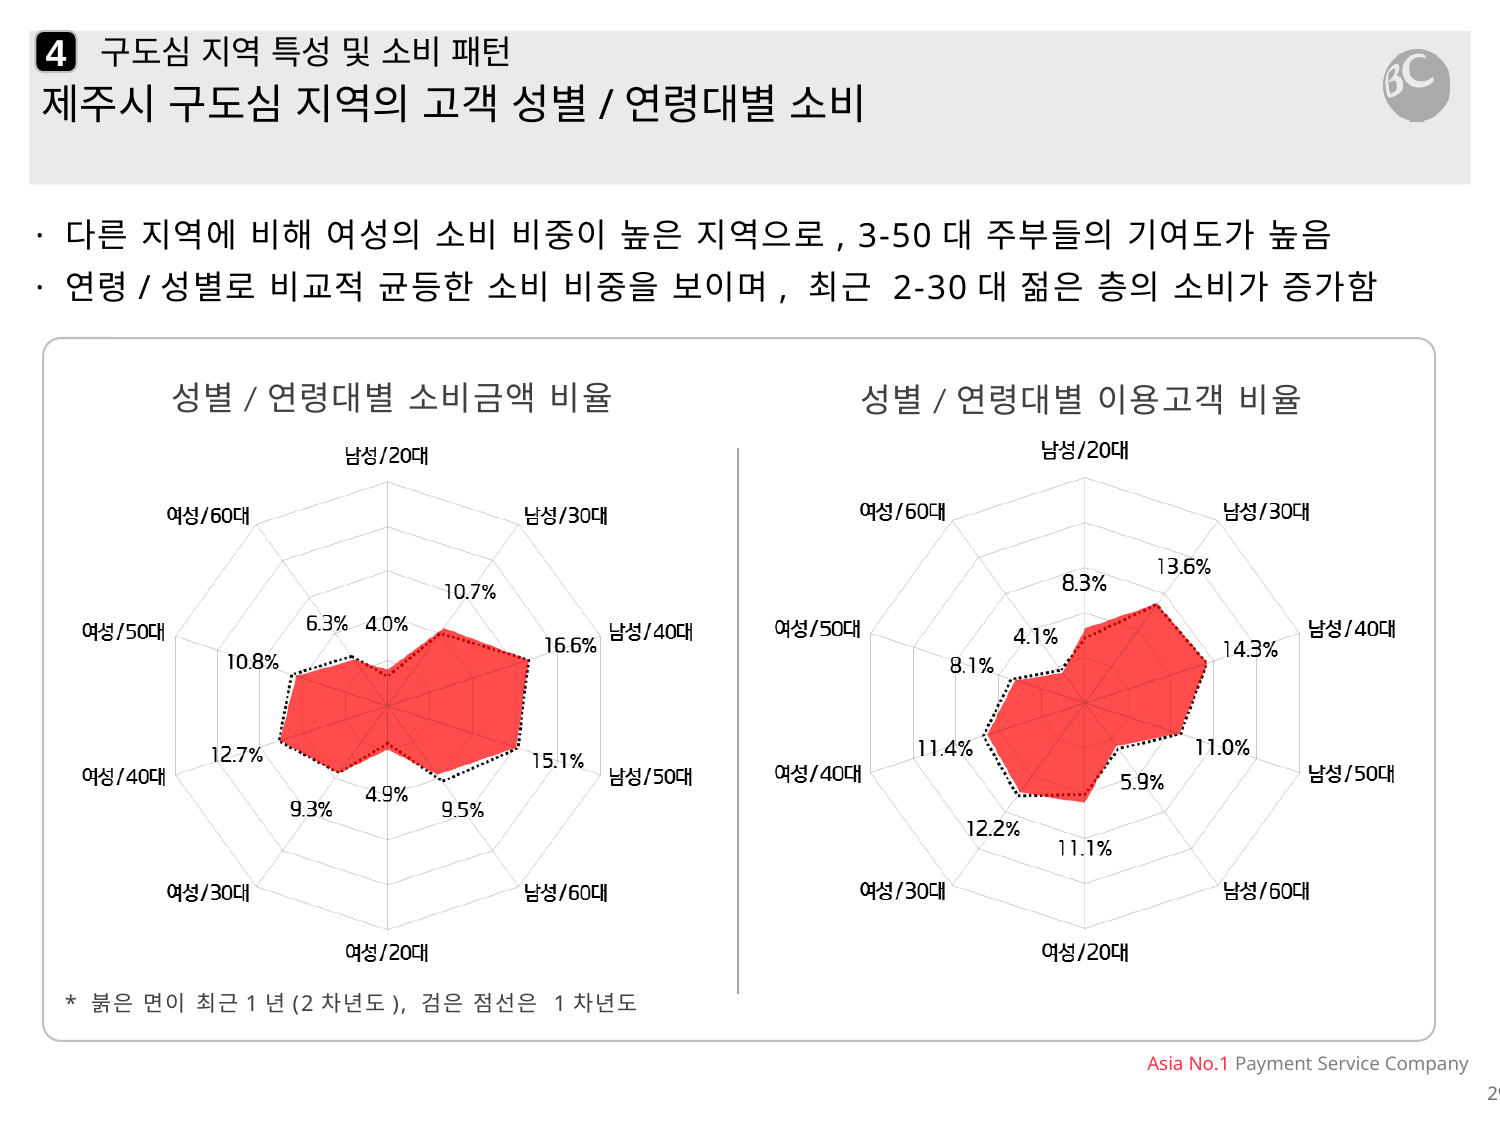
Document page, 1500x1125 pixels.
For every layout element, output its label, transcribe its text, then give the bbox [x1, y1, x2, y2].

title 구도심 지역 특성 및 소비 패턴 [37, 30, 1372, 76]
picture [1383, 49, 1450, 122]
picture [52, 444, 721, 965]
text_box 성별/연령대별 소비금액 비율 [76, 352, 708, 442]
text_box * 붉은 면이 최근1년(2차년도), 검은 점선은 1차년도 [52, 969, 738, 1042]
text_box [42, 337, 1436, 1042]
text_box · 다른 지역에 비해 여성의 소비 비중이 높은 지역으로, 3-50대 주부들의 기여도가 높음 · 연령/성별로 비교적 균등한 소비 비중을 보이며, 최근 2-30대 젊은 층의 소비가 증가함 [23, 190, 1459, 327]
list 제주시 구도심 지역의 고객 성별/연령대별 소비 [41, 83, 1376, 131]
text_box 4 [33, 28, 79, 75]
picture [755, 438, 1414, 965]
